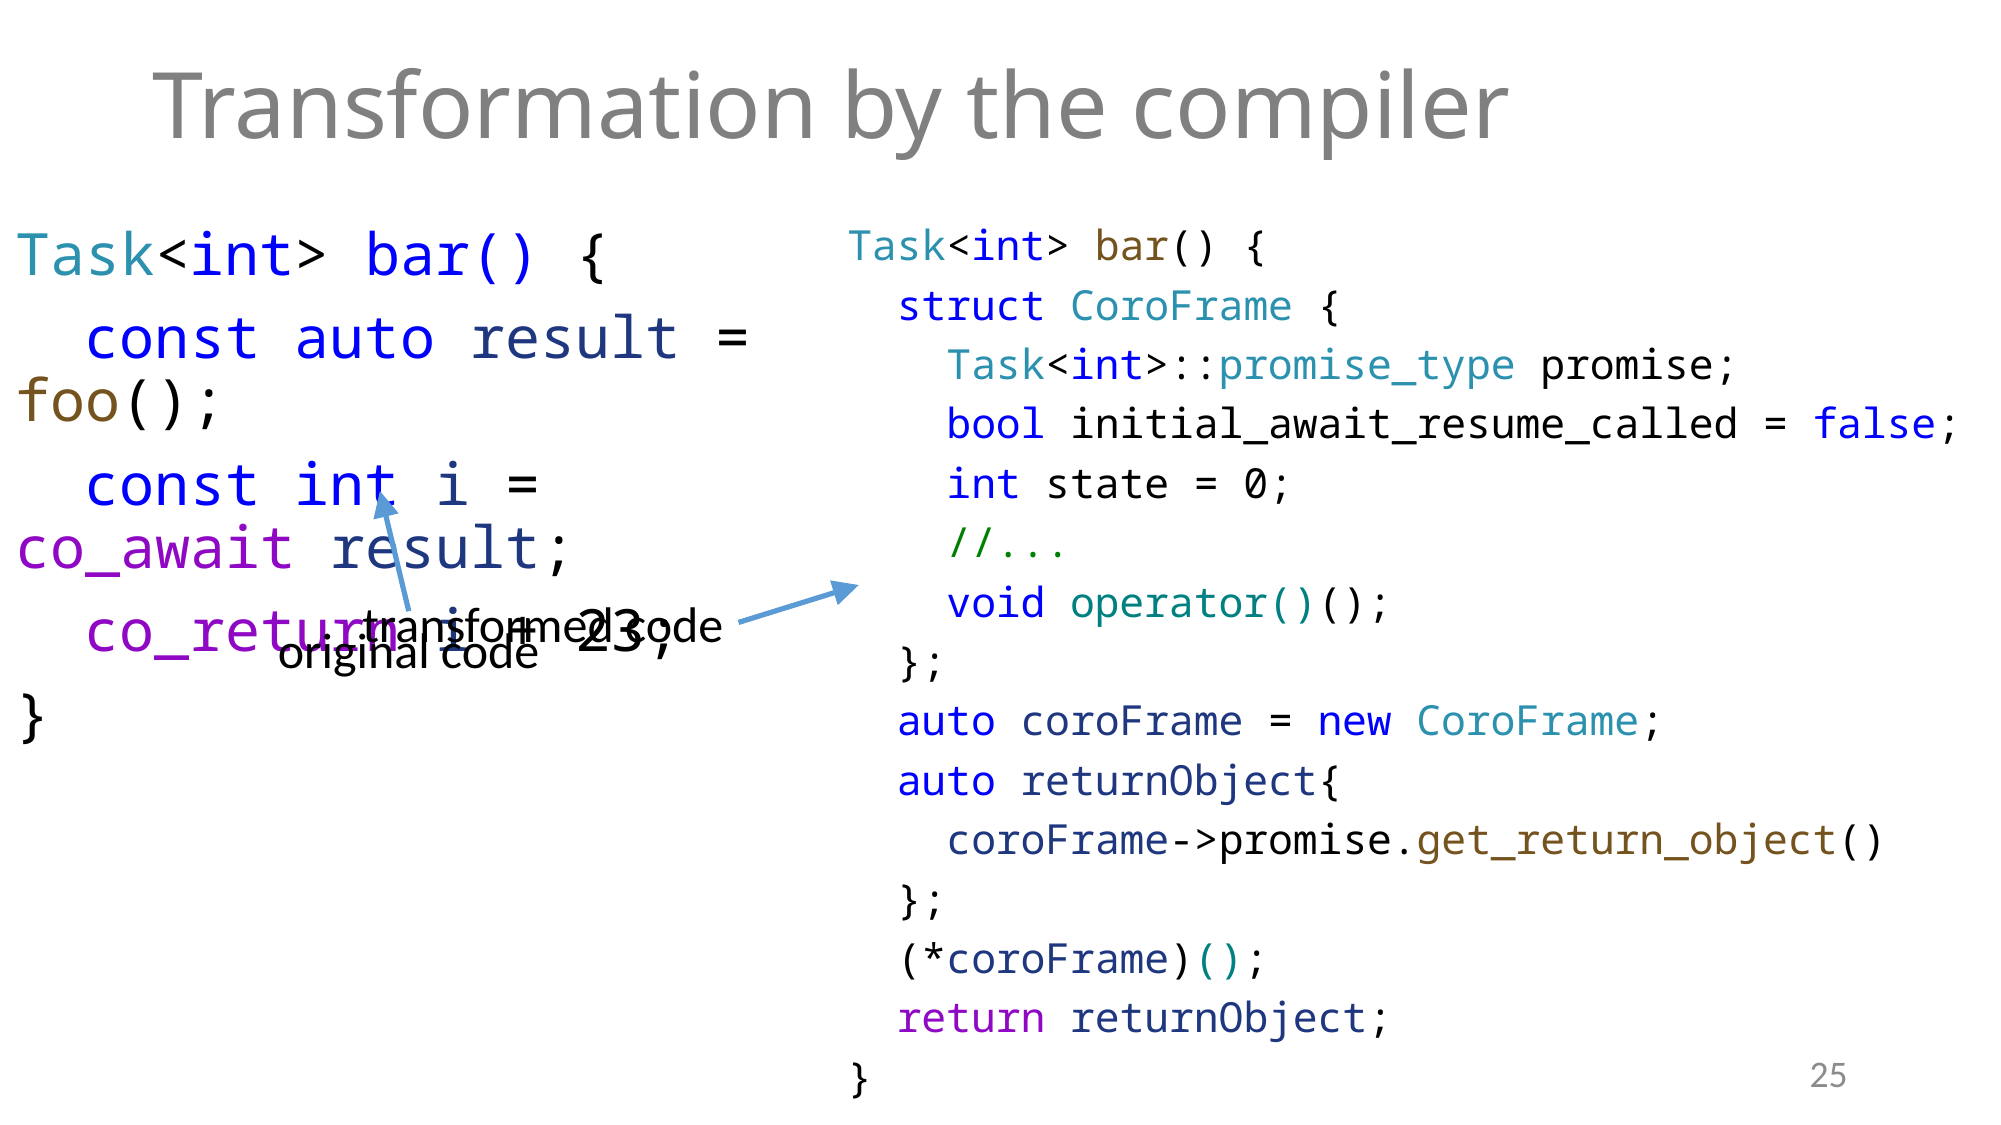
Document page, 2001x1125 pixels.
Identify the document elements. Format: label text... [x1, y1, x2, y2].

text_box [740, 585, 859, 623]
title Transformation by the compiler [137, 0, 1863, 217]
slide_number 25 [1412, 1042, 1863, 1103]
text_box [379, 491, 409, 612]
text_box transformed code [347, 585, 739, 660]
list Task<int> bar() { struct CoroFrame { Task<int>::promise_type promise; bool initial_await_resume_called = false; int state = 0; //... void operator()(); }; auto coroFrame = new CoroFrame; auto returnObject{ coroFrame->promise.get_return_object() }; (*coroFrame)(); return returnObject; } [832, 217, 2000, 1125]
list Task<int> bar() { const auto result = foo(); const int i = co_await result; co_return i + 23; } [0, 217, 832, 1043]
text_box original code [263, 611, 555, 686]
